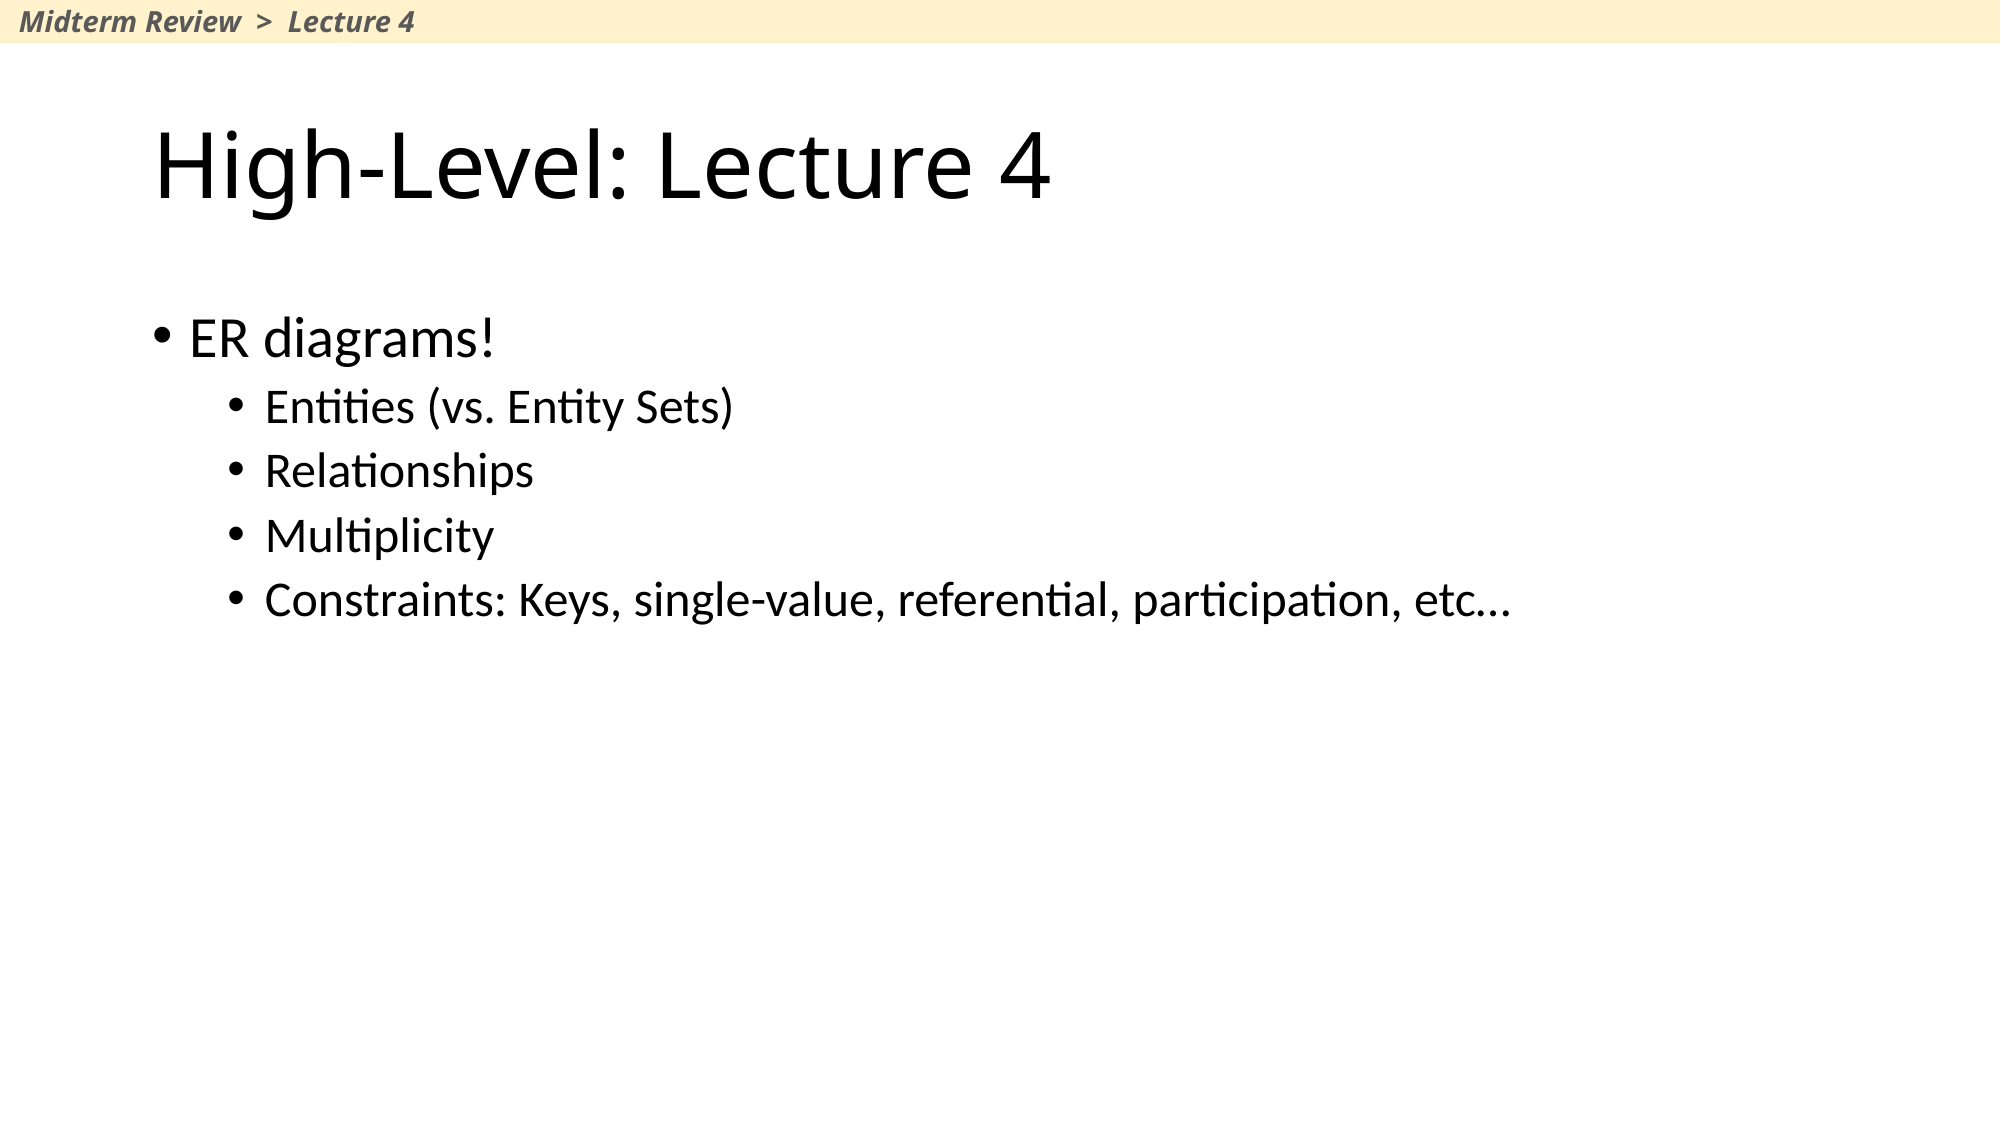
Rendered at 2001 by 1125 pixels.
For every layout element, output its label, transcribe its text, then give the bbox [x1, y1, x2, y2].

list ER diagrams! Entities (vs. Entity Sets) Relationships Multiplicity Constraints: Keys, single-value, referential, participation, etc… [137, 299, 1863, 1014]
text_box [0, 0, 2000, 47]
title High-Level: Lecture 4 [137, 59, 1863, 278]
